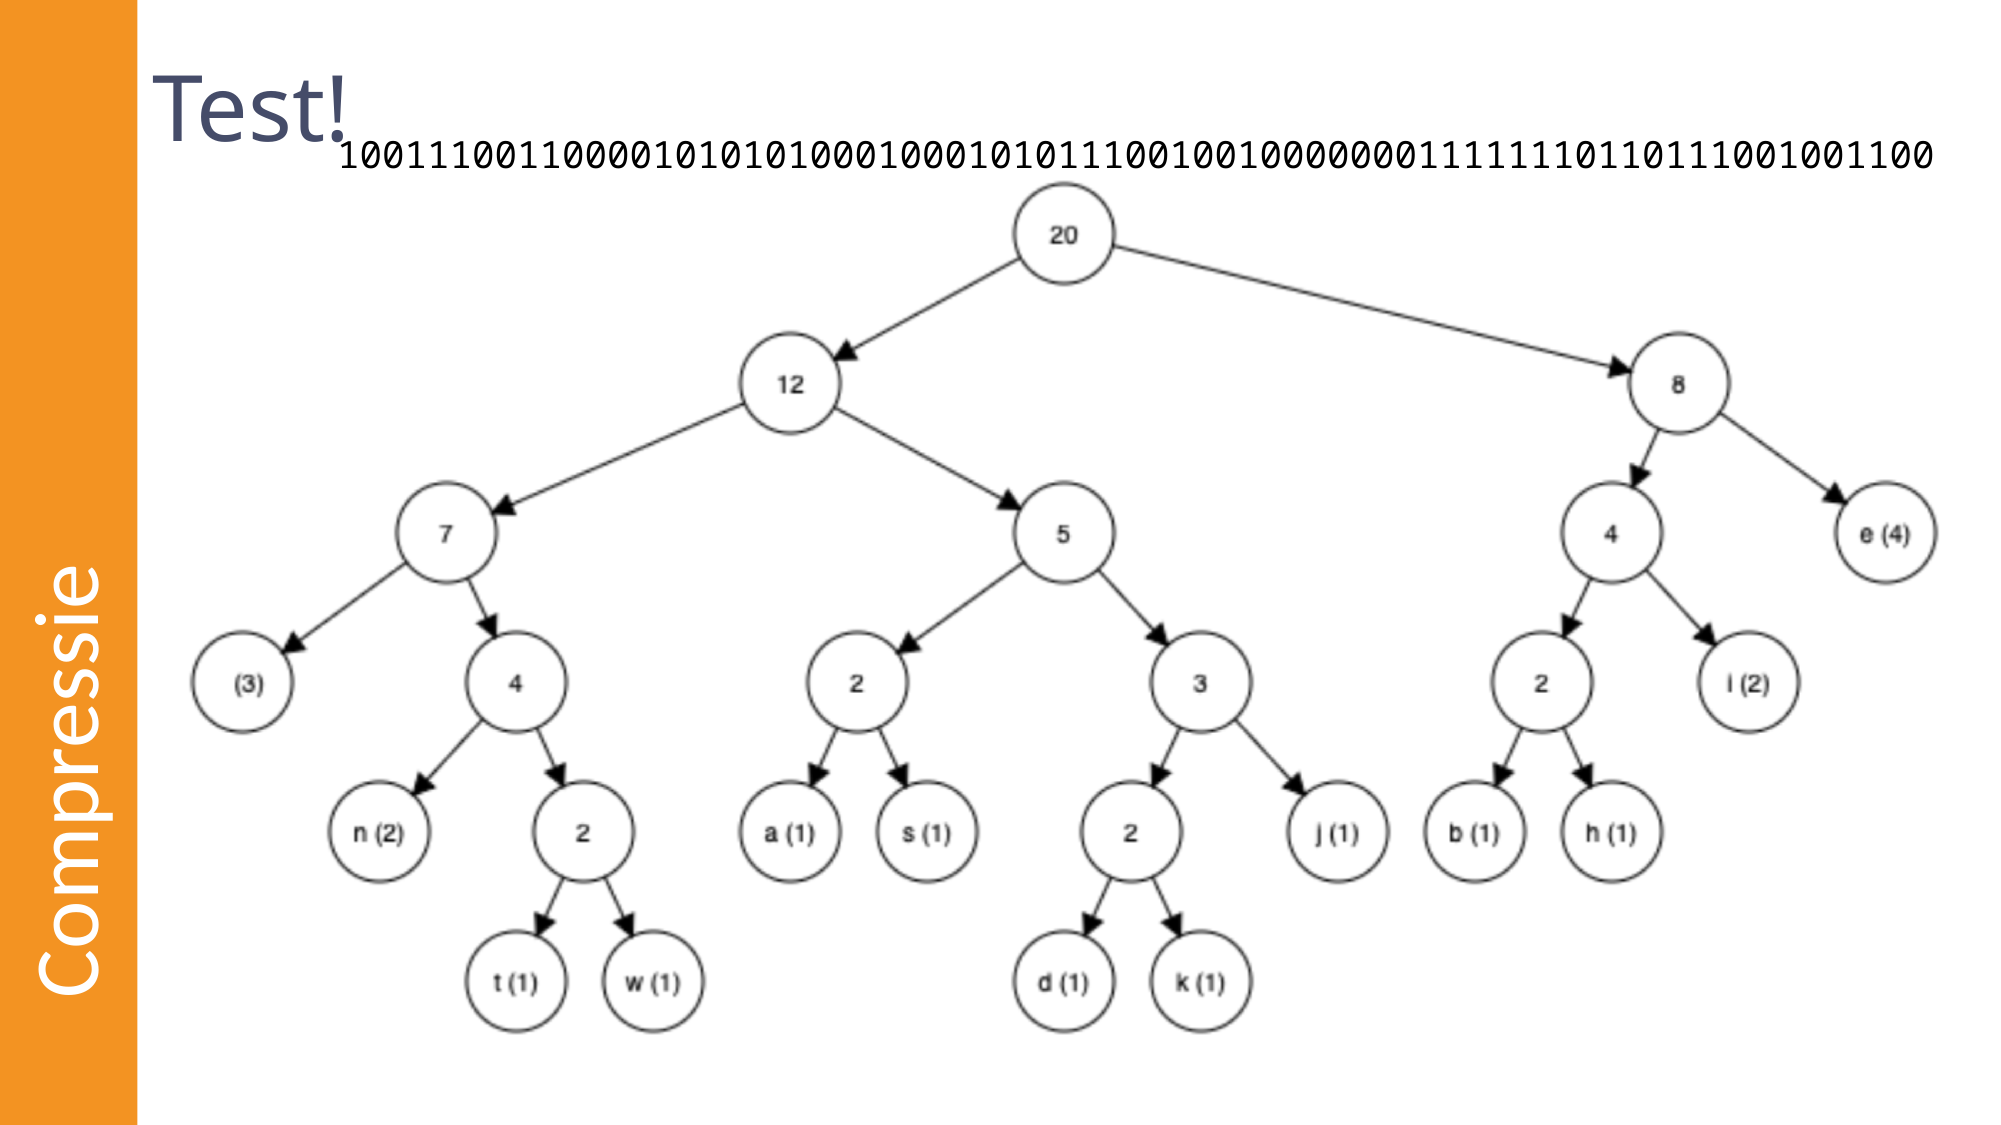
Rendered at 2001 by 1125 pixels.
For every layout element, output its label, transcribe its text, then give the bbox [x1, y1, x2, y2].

title Test! [138, 47, 1863, 176]
list Compressie [0, 0, 138, 1014]
picture [143, 153, 1994, 1125]
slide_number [137, 1042, 143, 1103]
text_box 10011100110000101010100010001010111001001000000011111110110111001001100 [322, 123, 1977, 153]
